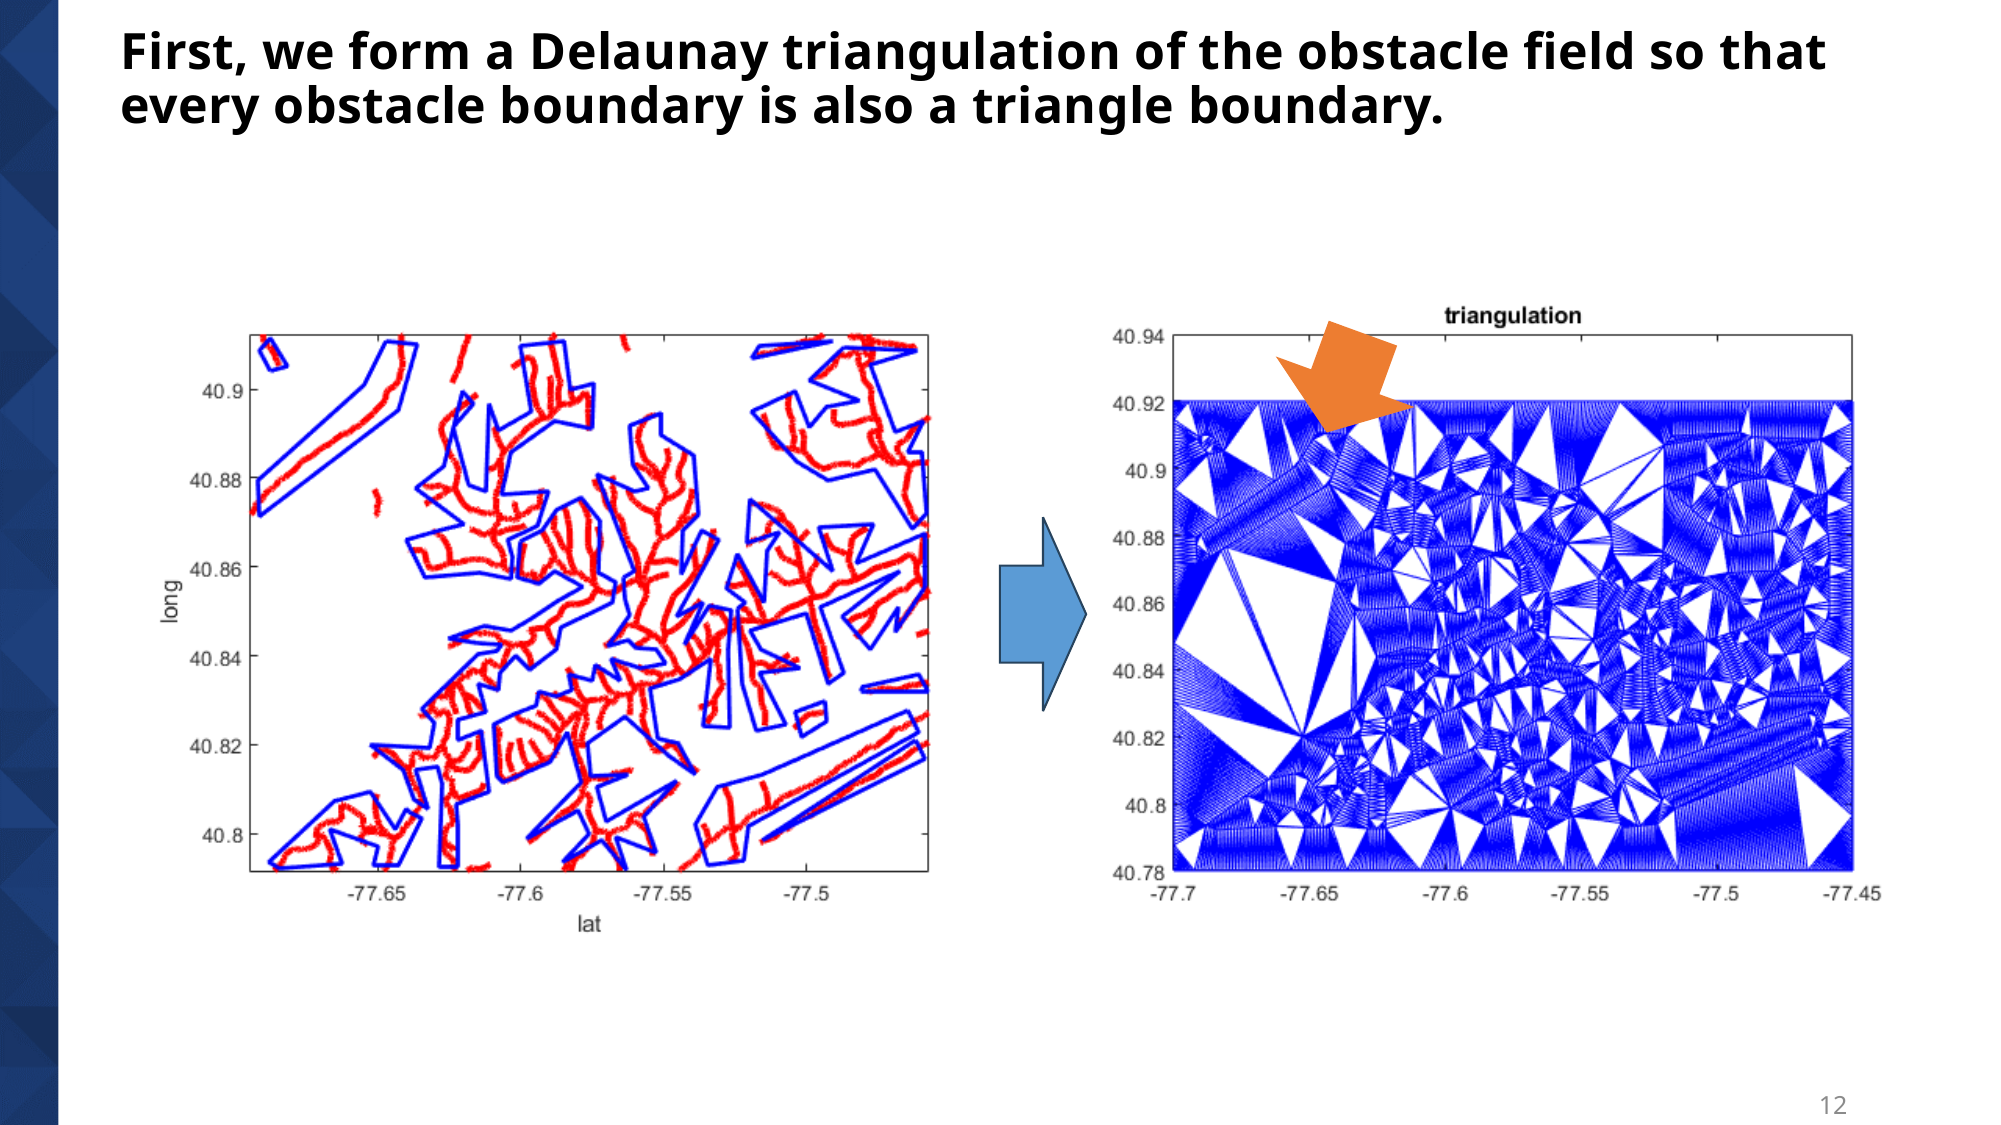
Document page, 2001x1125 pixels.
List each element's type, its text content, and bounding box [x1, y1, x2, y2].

picture [0, 0, 2001, 1125]
text_box [1012, 516, 1060, 712]
title First, we form a Delaunay triangulation of the obstacle field so that every obstacle boundary is also a triangle boundary. [105, 13, 1972, 142]
slide_number 12 [1412, 1087, 1863, 1125]
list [1060, 286, 1936, 944]
